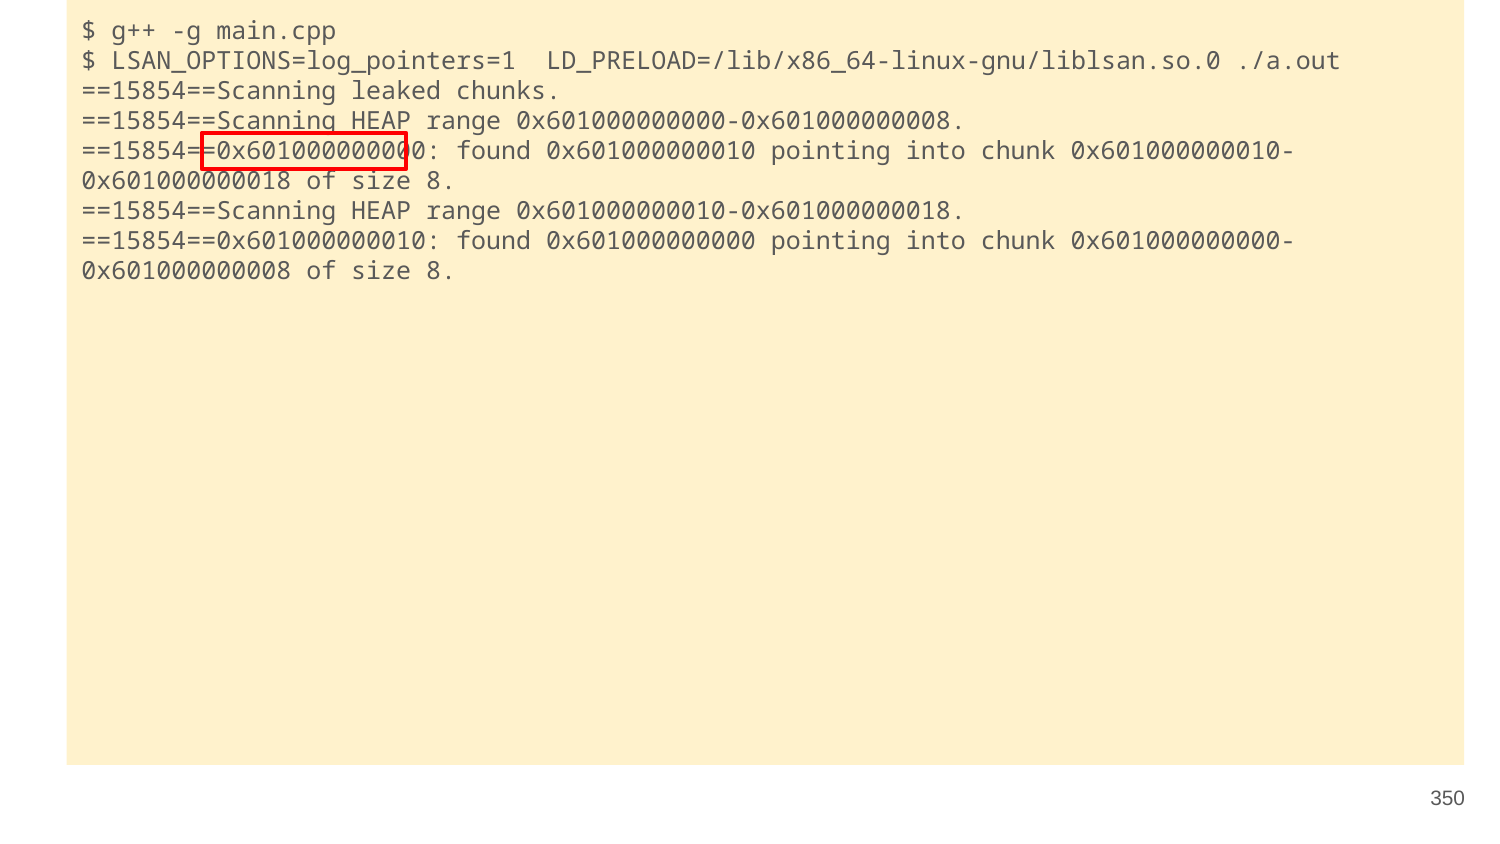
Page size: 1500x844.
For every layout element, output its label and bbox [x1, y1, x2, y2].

slide_number [1389, 764, 1480, 830]
text_box [66, 0, 1465, 765]
